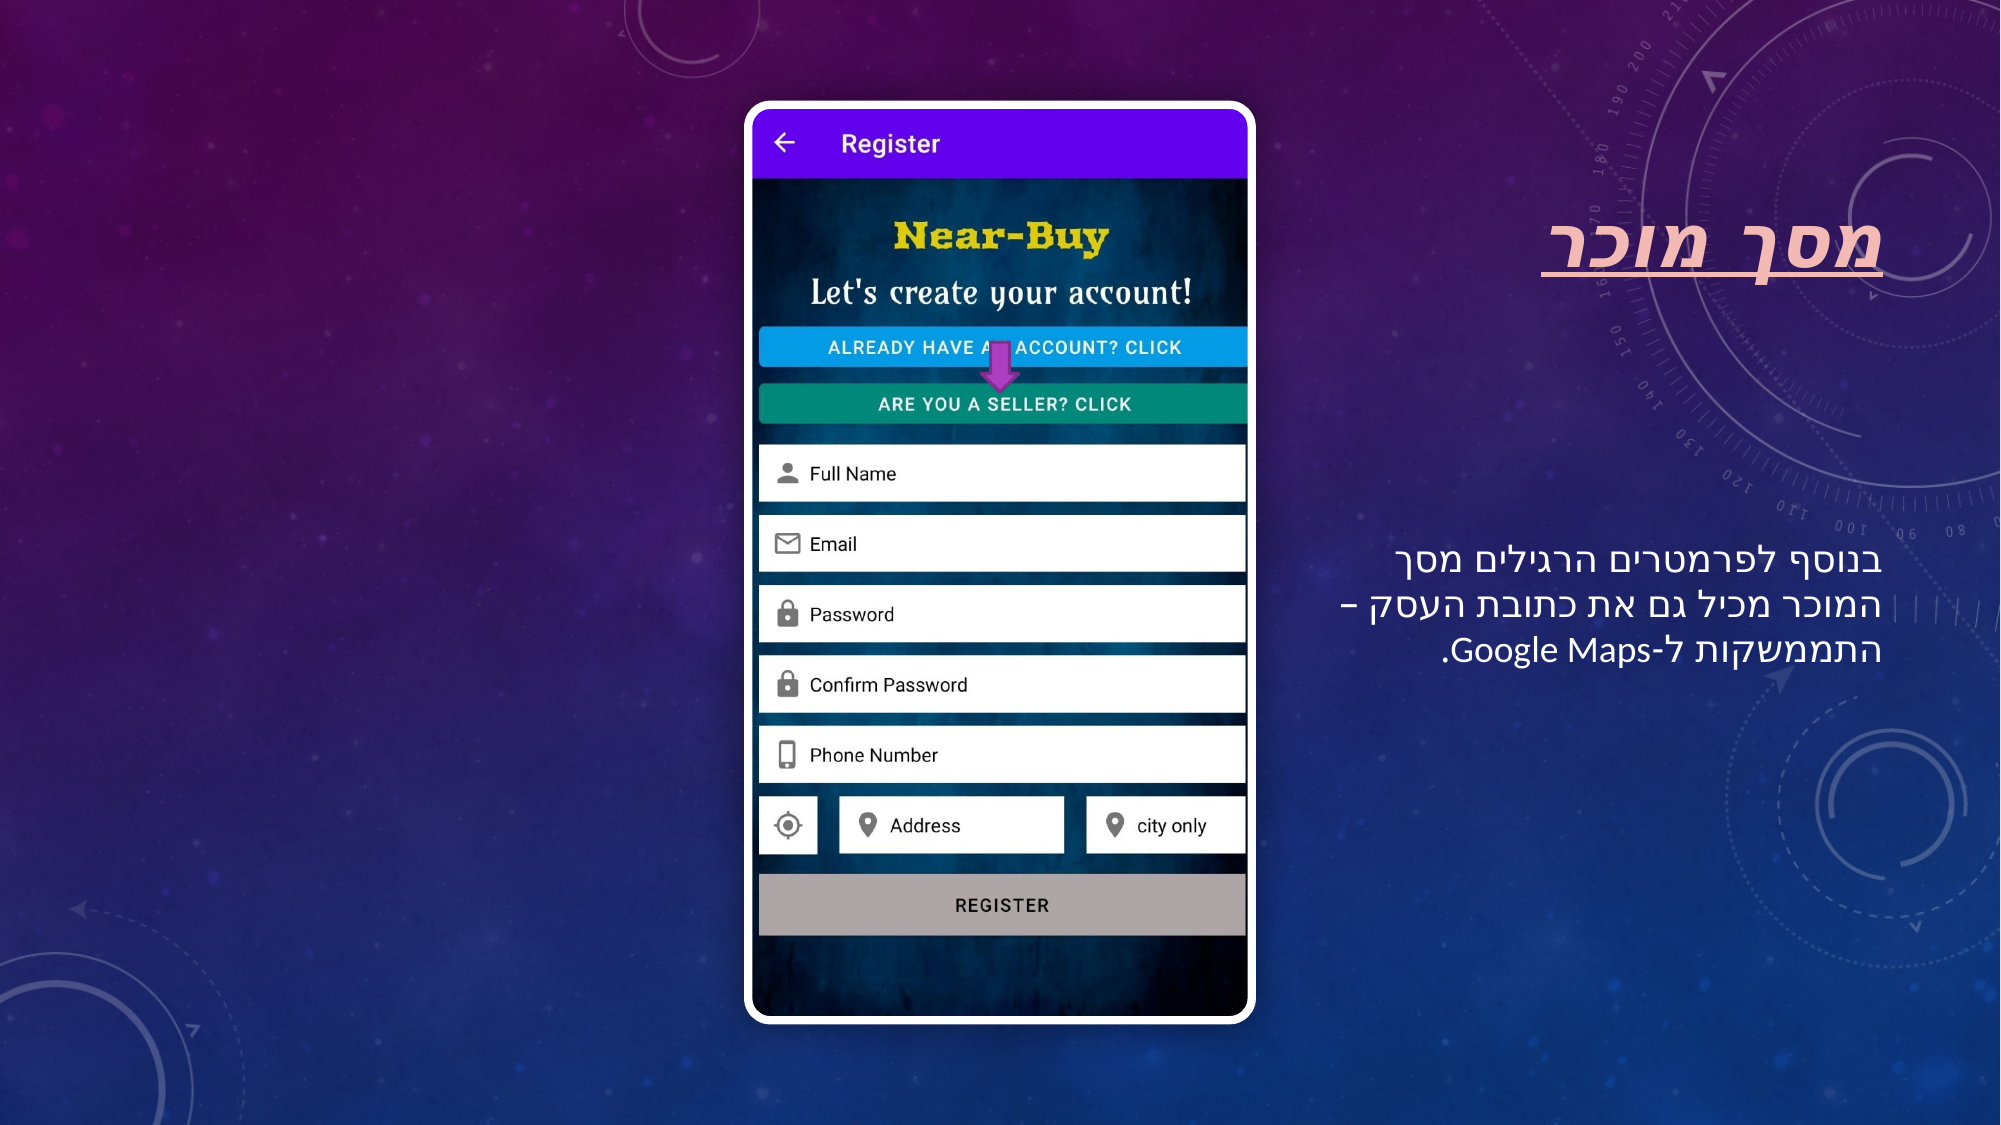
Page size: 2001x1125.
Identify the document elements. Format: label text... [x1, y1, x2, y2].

title מסך מוכר [1290, 105, 1899, 370]
picture [0, 0, 2001, 1125]
list בנוסף לפרמטרים הרגילים מסך המוכר מכיל גם את כתובת העסק – התממשקות ל-Google Maps. [1290, 402, 1899, 803]
